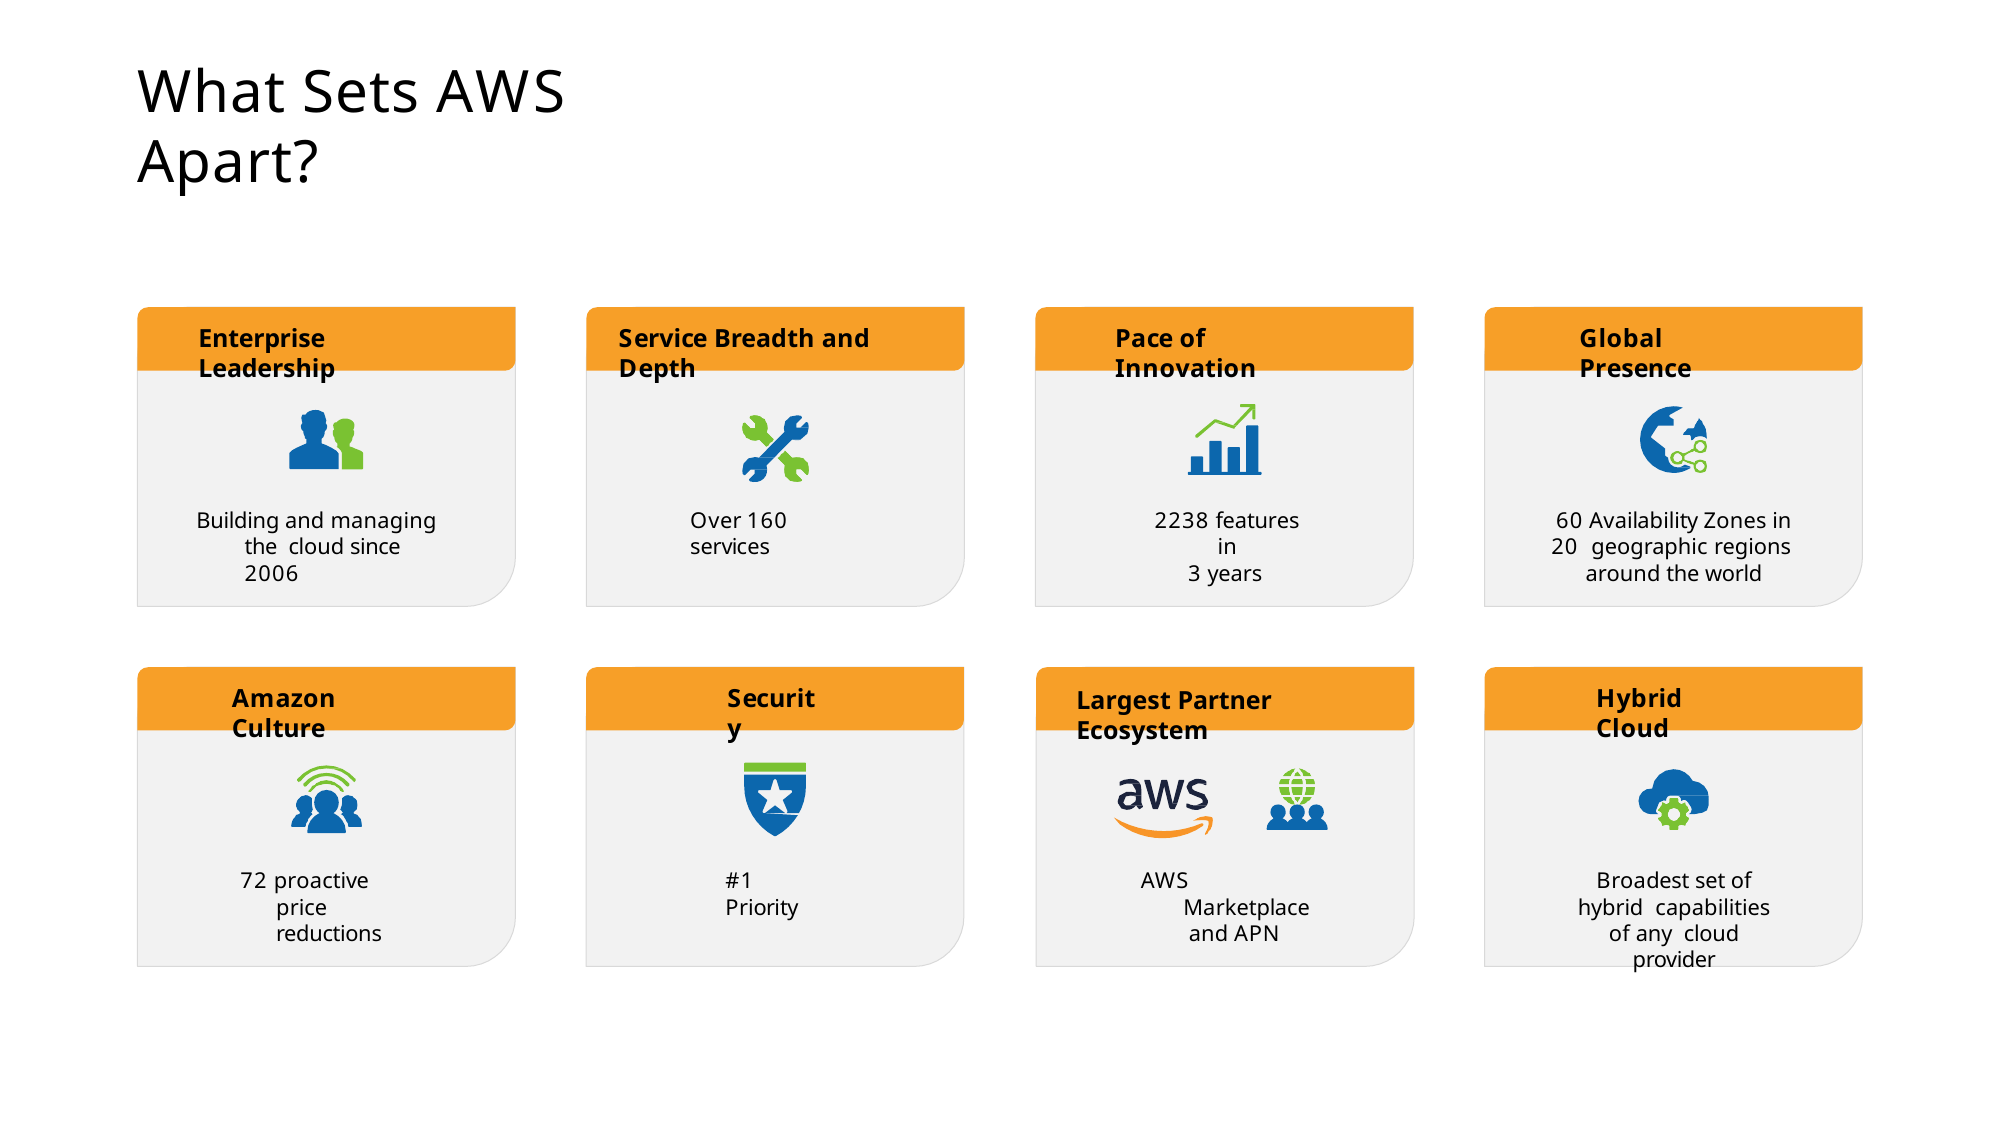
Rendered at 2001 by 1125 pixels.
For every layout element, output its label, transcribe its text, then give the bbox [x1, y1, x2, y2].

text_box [290, 765, 362, 834]
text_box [1034, 306, 1415, 608]
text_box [1483, 666, 1864, 968]
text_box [1639, 405, 1708, 474]
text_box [1035, 666, 1415, 968]
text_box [741, 415, 810, 483]
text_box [743, 762, 807, 837]
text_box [585, 666, 965, 968]
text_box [1638, 768, 1710, 830]
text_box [289, 409, 364, 470]
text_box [1187, 403, 1262, 476]
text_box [585, 306, 966, 608]
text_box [136, 666, 517, 968]
title What Sets AWS Apart? [135, 51, 736, 242]
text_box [1483, 306, 1864, 608]
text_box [1112, 768, 1329, 839]
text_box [136, 306, 517, 608]
